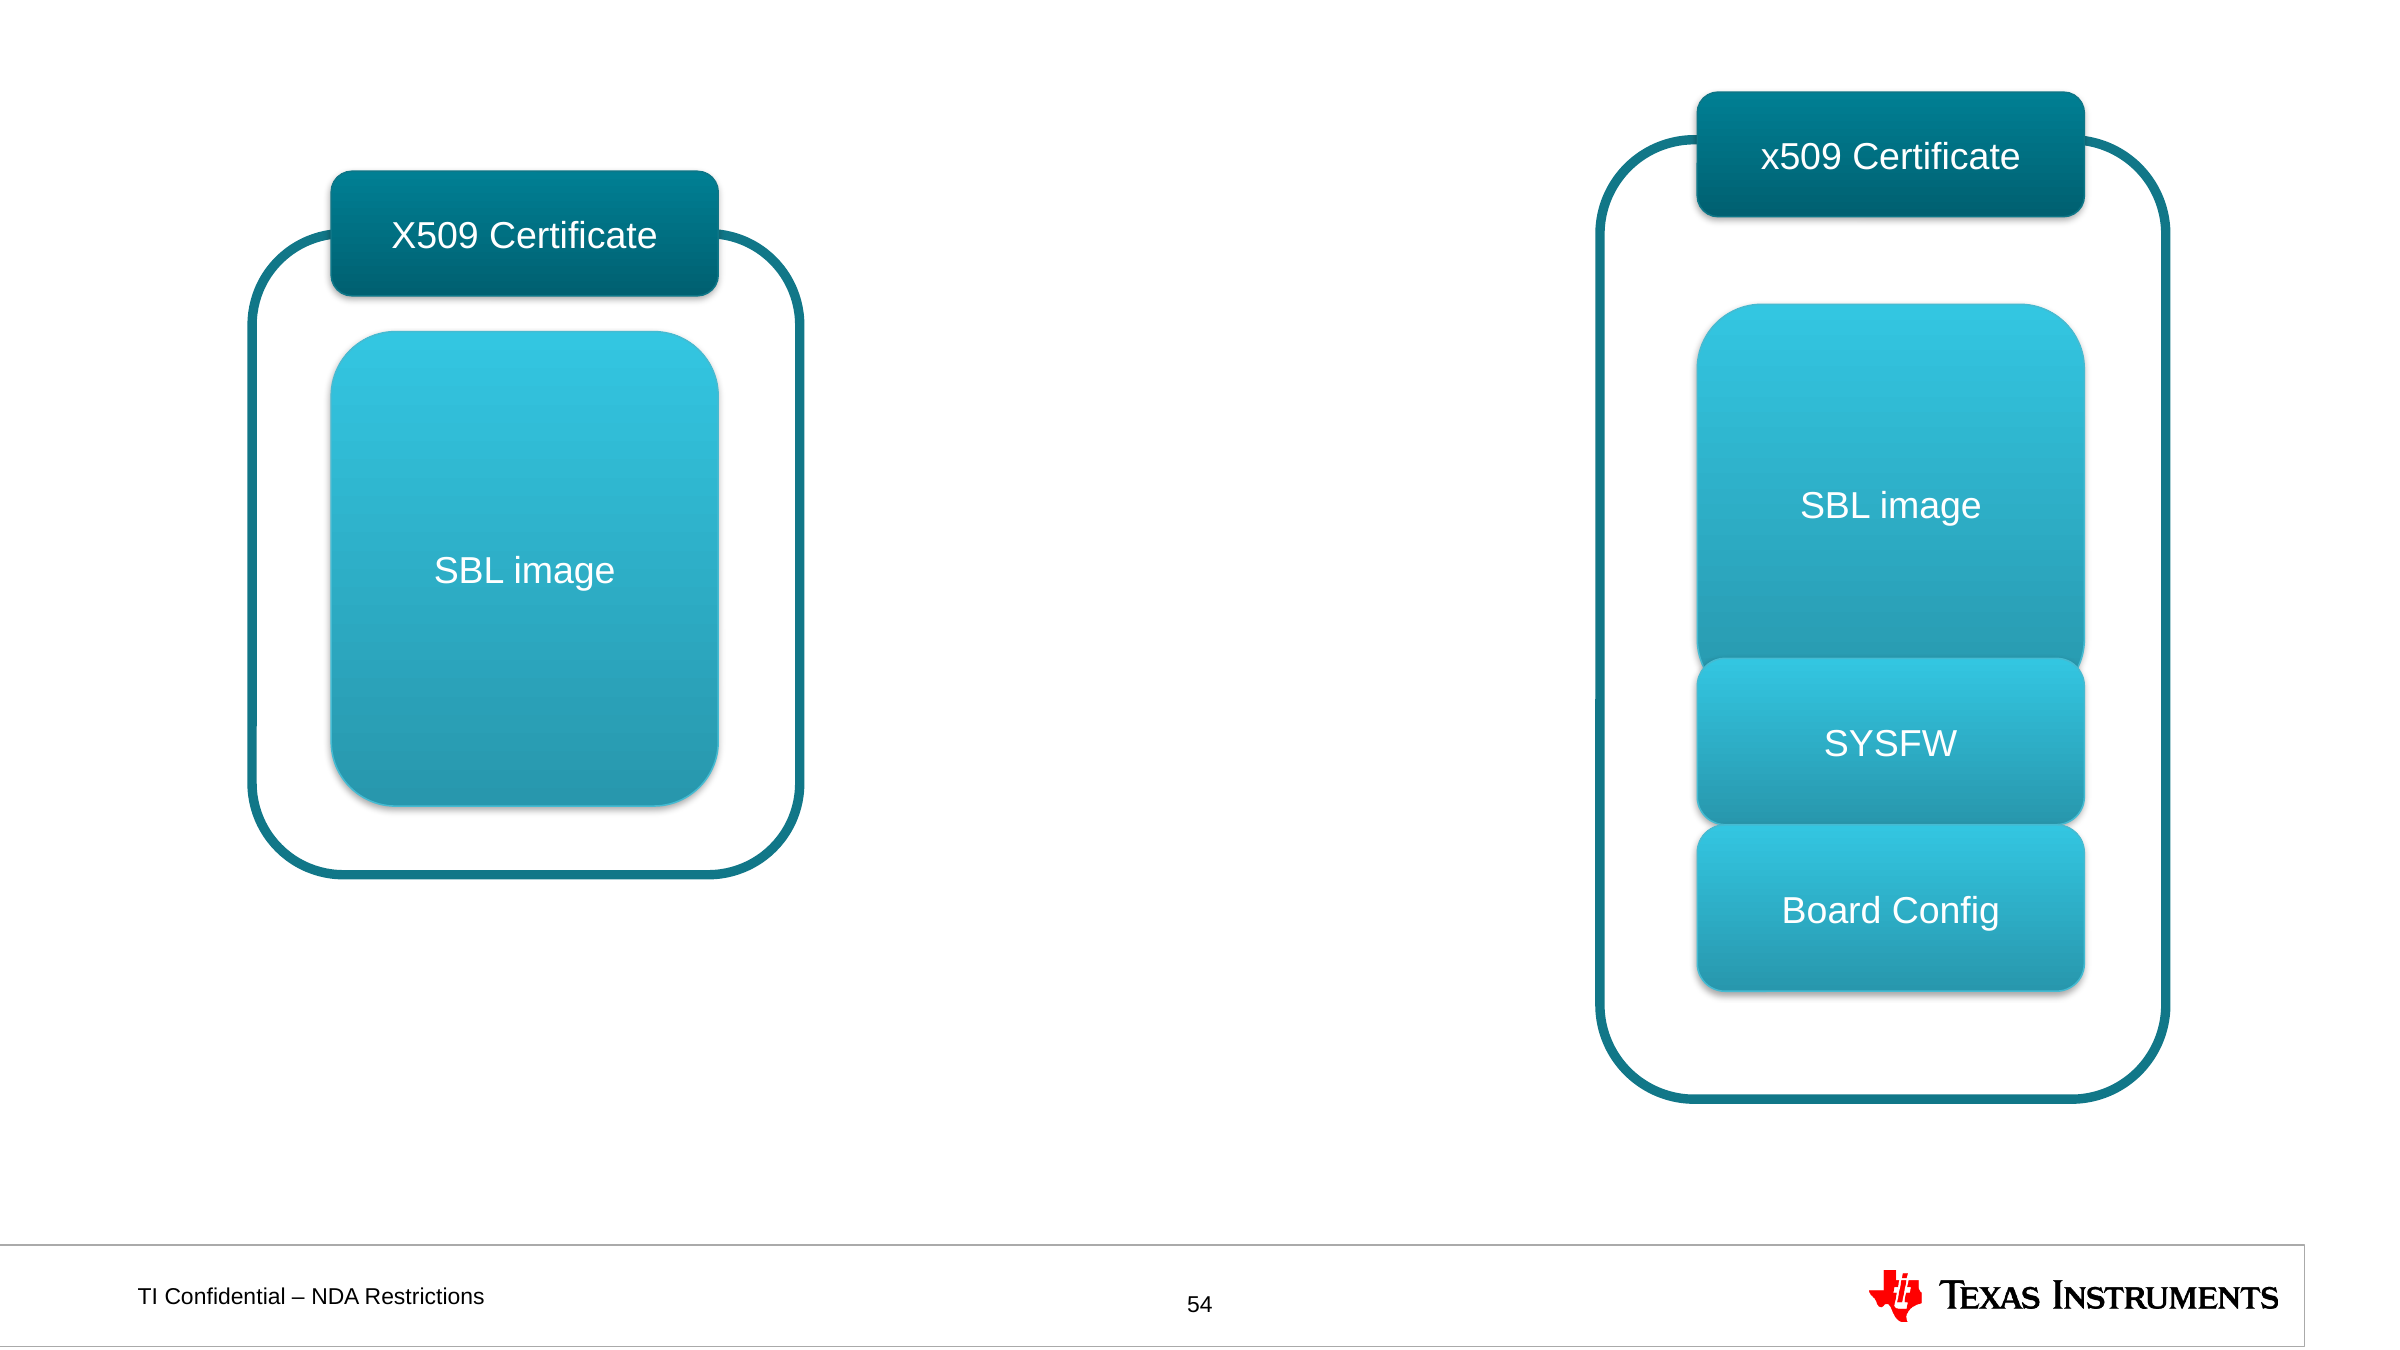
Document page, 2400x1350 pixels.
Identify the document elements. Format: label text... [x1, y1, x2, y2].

picture [1869, 1270, 2278, 1322]
text_box x509 Certificate [1696, 91, 2086, 218]
text_box X509 Certificate [330, 170, 719, 297]
text_box 54 [920, 1279, 1480, 1320]
text_box Board Config [1696, 824, 2086, 993]
text_box SYSFW [1696, 657, 2086, 825]
text_box SBL image [1696, 303, 2086, 667]
text_box [1599, 139, 2166, 1100]
text_box SBL image [330, 330, 719, 807]
text_box [252, 234, 800, 875]
